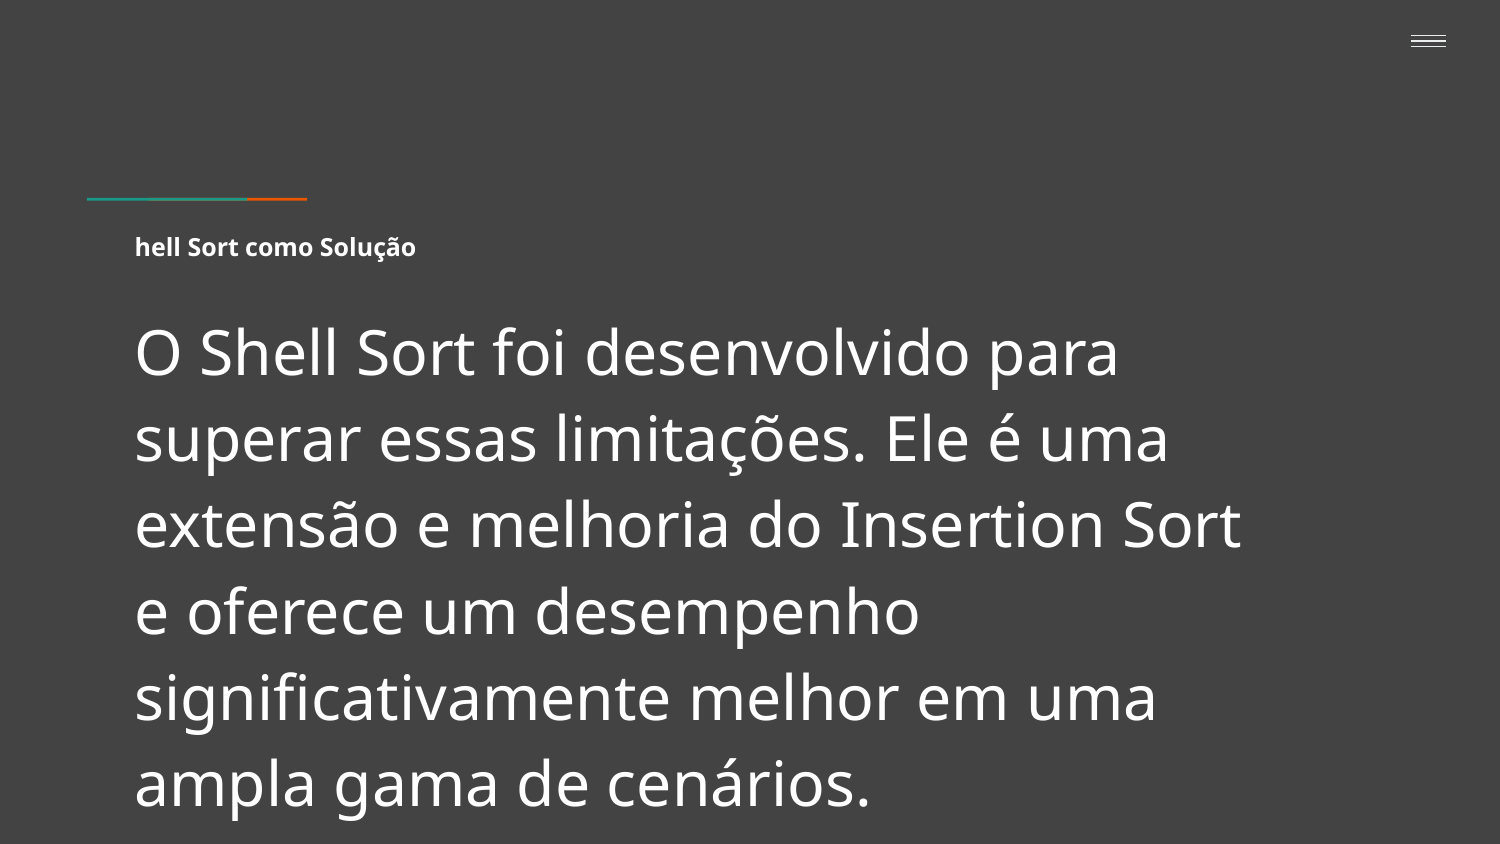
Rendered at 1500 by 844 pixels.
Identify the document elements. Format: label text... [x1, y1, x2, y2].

title hell Sort como Solução [119, 216, 1270, 275]
list O Shell Sort foi desenvolvido para superar essas limitações. Ele é uma extensão e melhoria do Insertion Sort e oferece um desempenho significativamente melhor em uma ampla gama de cenários. [119, 286, 1270, 719]
